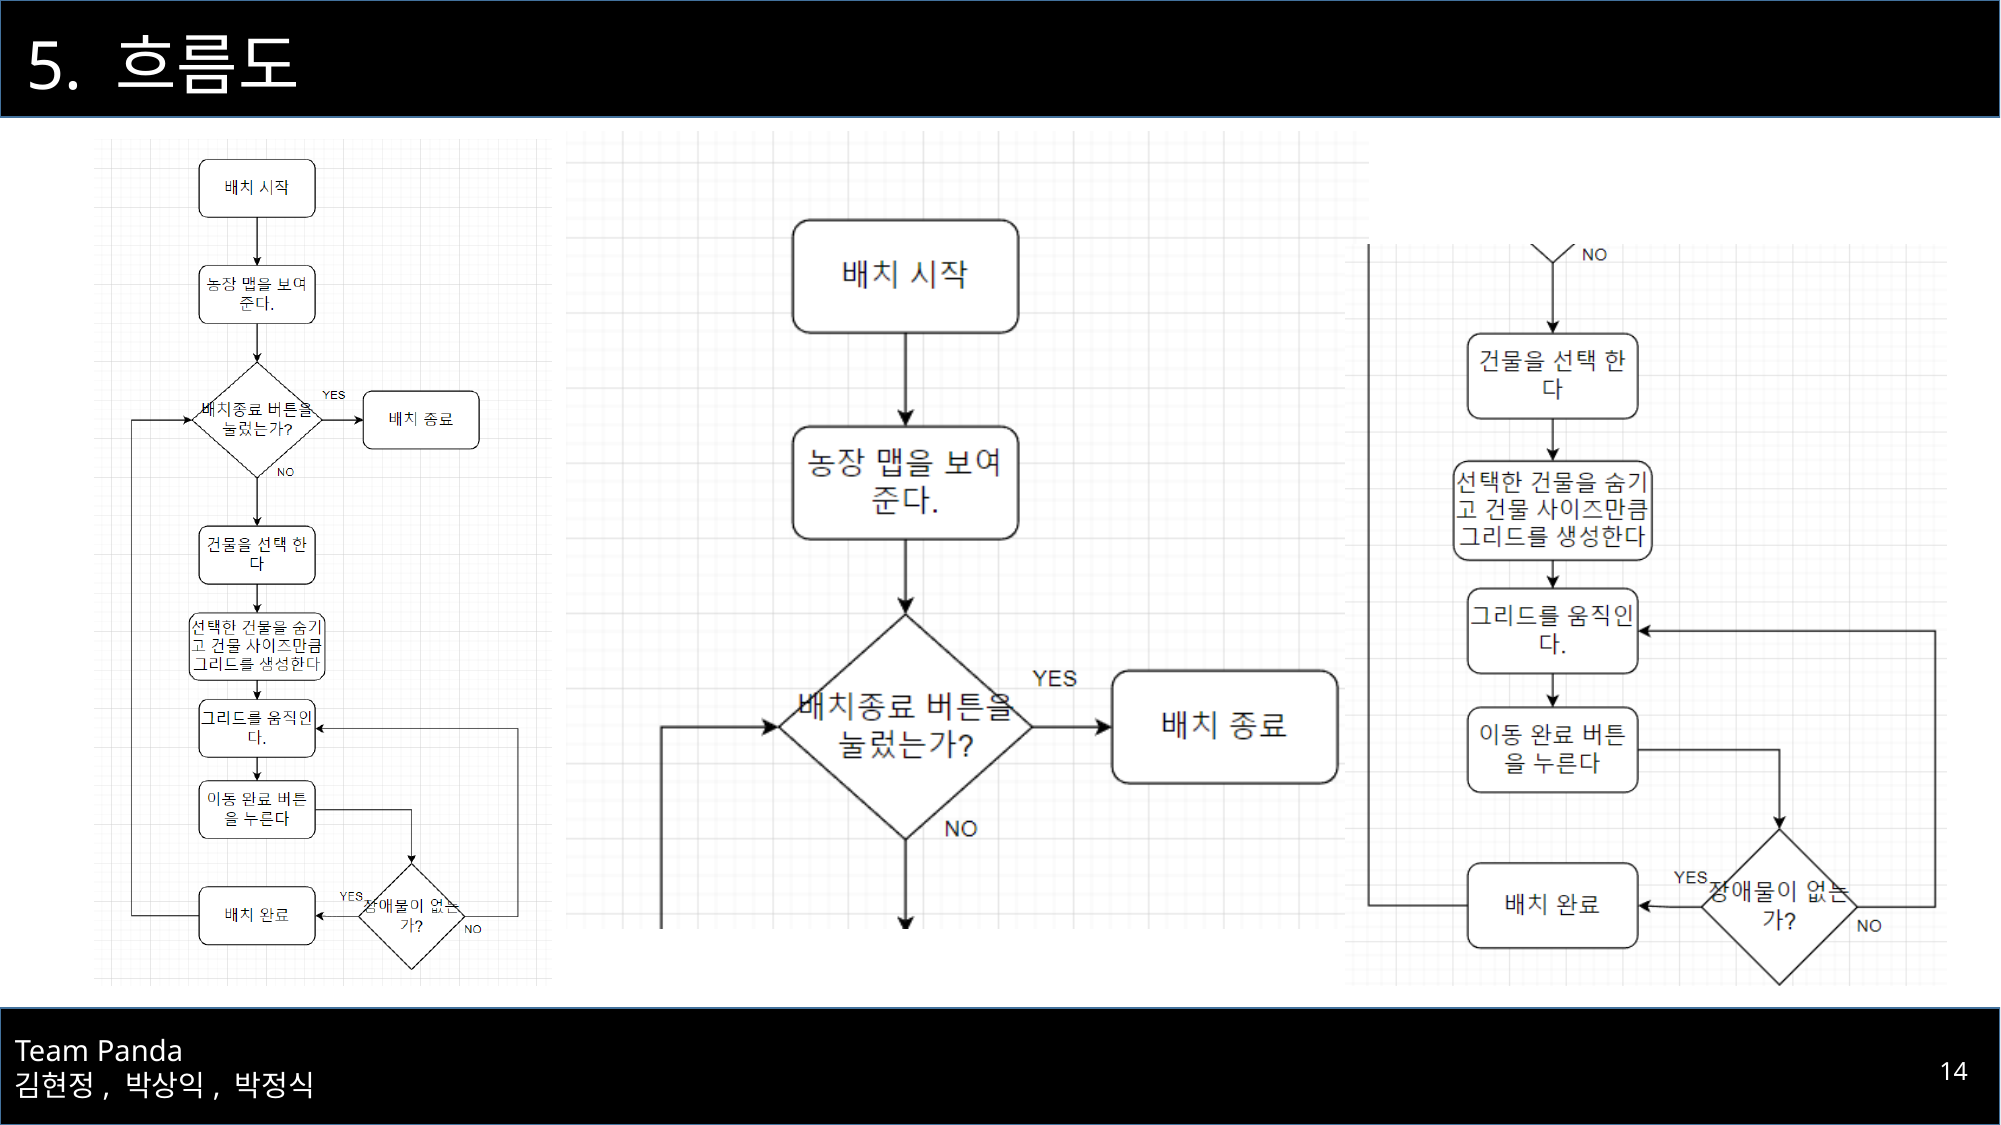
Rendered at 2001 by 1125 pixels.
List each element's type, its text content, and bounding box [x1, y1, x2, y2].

title 5. 흐름도 [10, 3, 1736, 132]
picture [566, 131, 1947, 986]
picture [94, 139, 552, 986]
